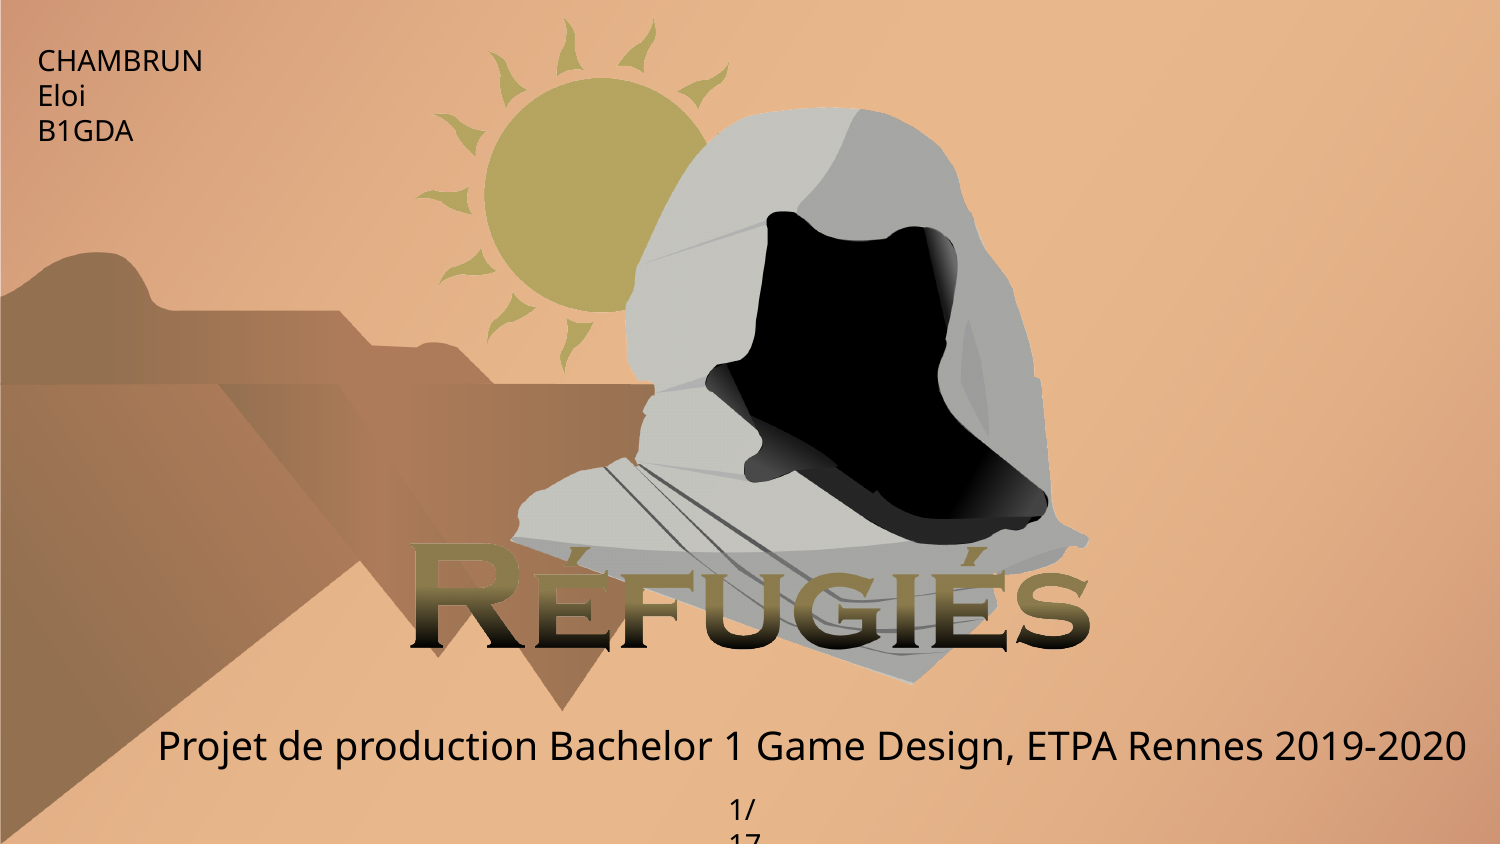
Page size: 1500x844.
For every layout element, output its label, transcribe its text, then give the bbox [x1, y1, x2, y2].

subtitle Projet de production Bachelor 1 Game Design, ETPA Rennes 2019-2020 [125, 706, 1500, 777]
text_box CHAMBRUN Eloi B1GDA [22, 27, 238, 110]
text_box 1/17 [713, 776, 787, 836]
picture [0, 0, 1500, 844]
